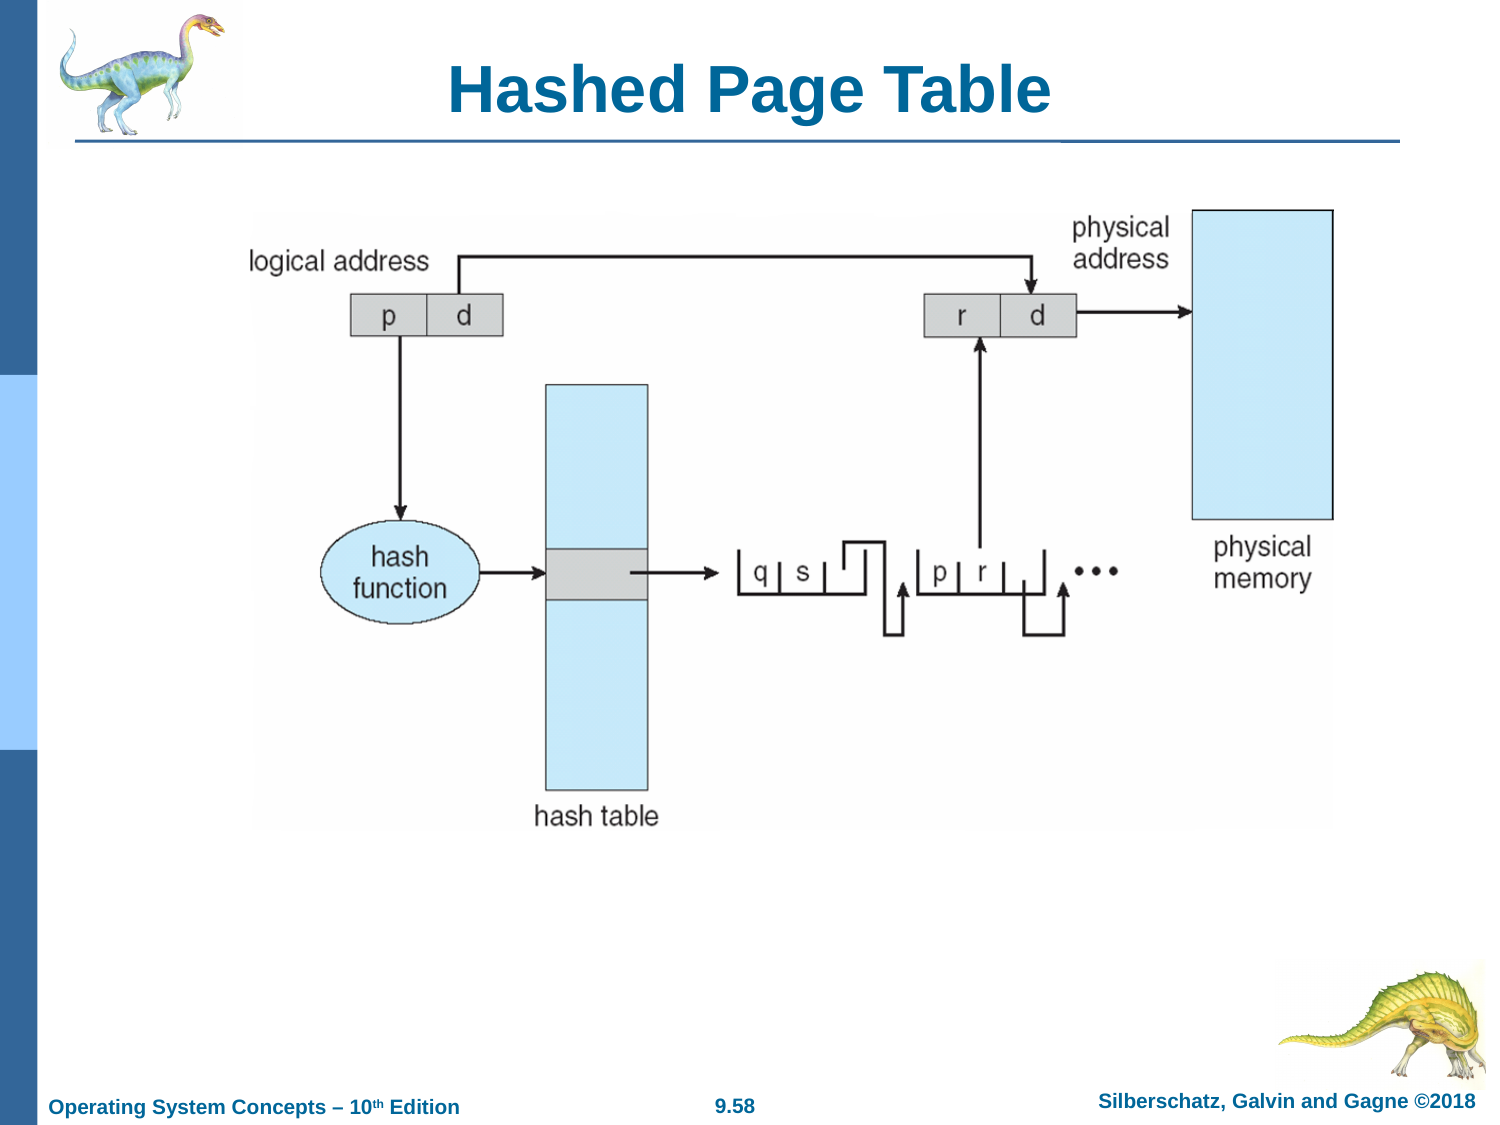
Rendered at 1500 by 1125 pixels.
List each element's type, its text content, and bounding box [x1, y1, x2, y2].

title Hashed Page Table [75, 38, 1425, 134]
picture [46, 0, 243, 149]
picture [1275, 959, 1486, 1090]
picture [247, 208, 1334, 836]
